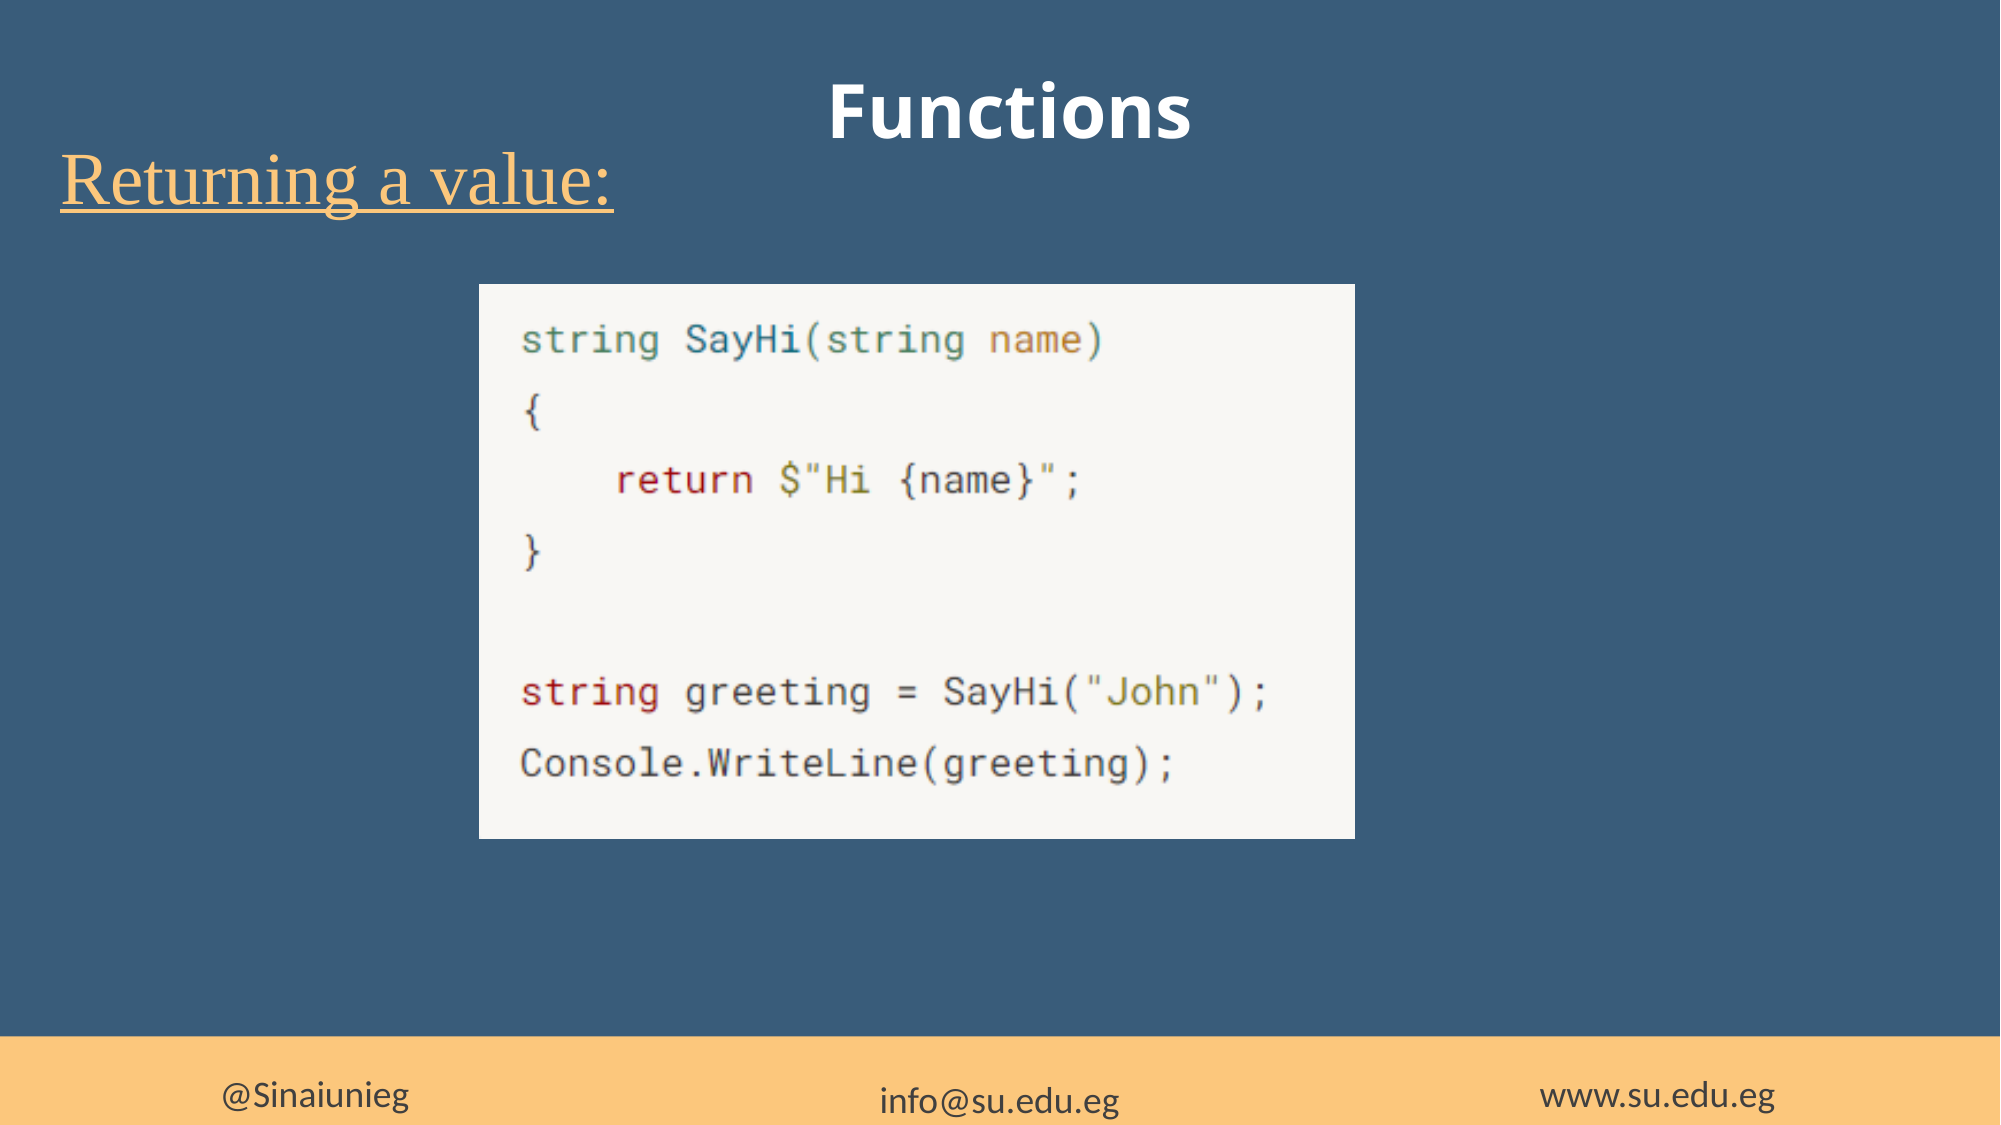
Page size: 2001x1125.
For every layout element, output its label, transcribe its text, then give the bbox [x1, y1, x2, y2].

text_box Returning a value: [45, 122, 1974, 228]
picture [479, 284, 1355, 839]
text_box Functions [227, 56, 1792, 122]
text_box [0, 1036, 2000, 1125]
text_box [0, 0, 2000, 1036]
